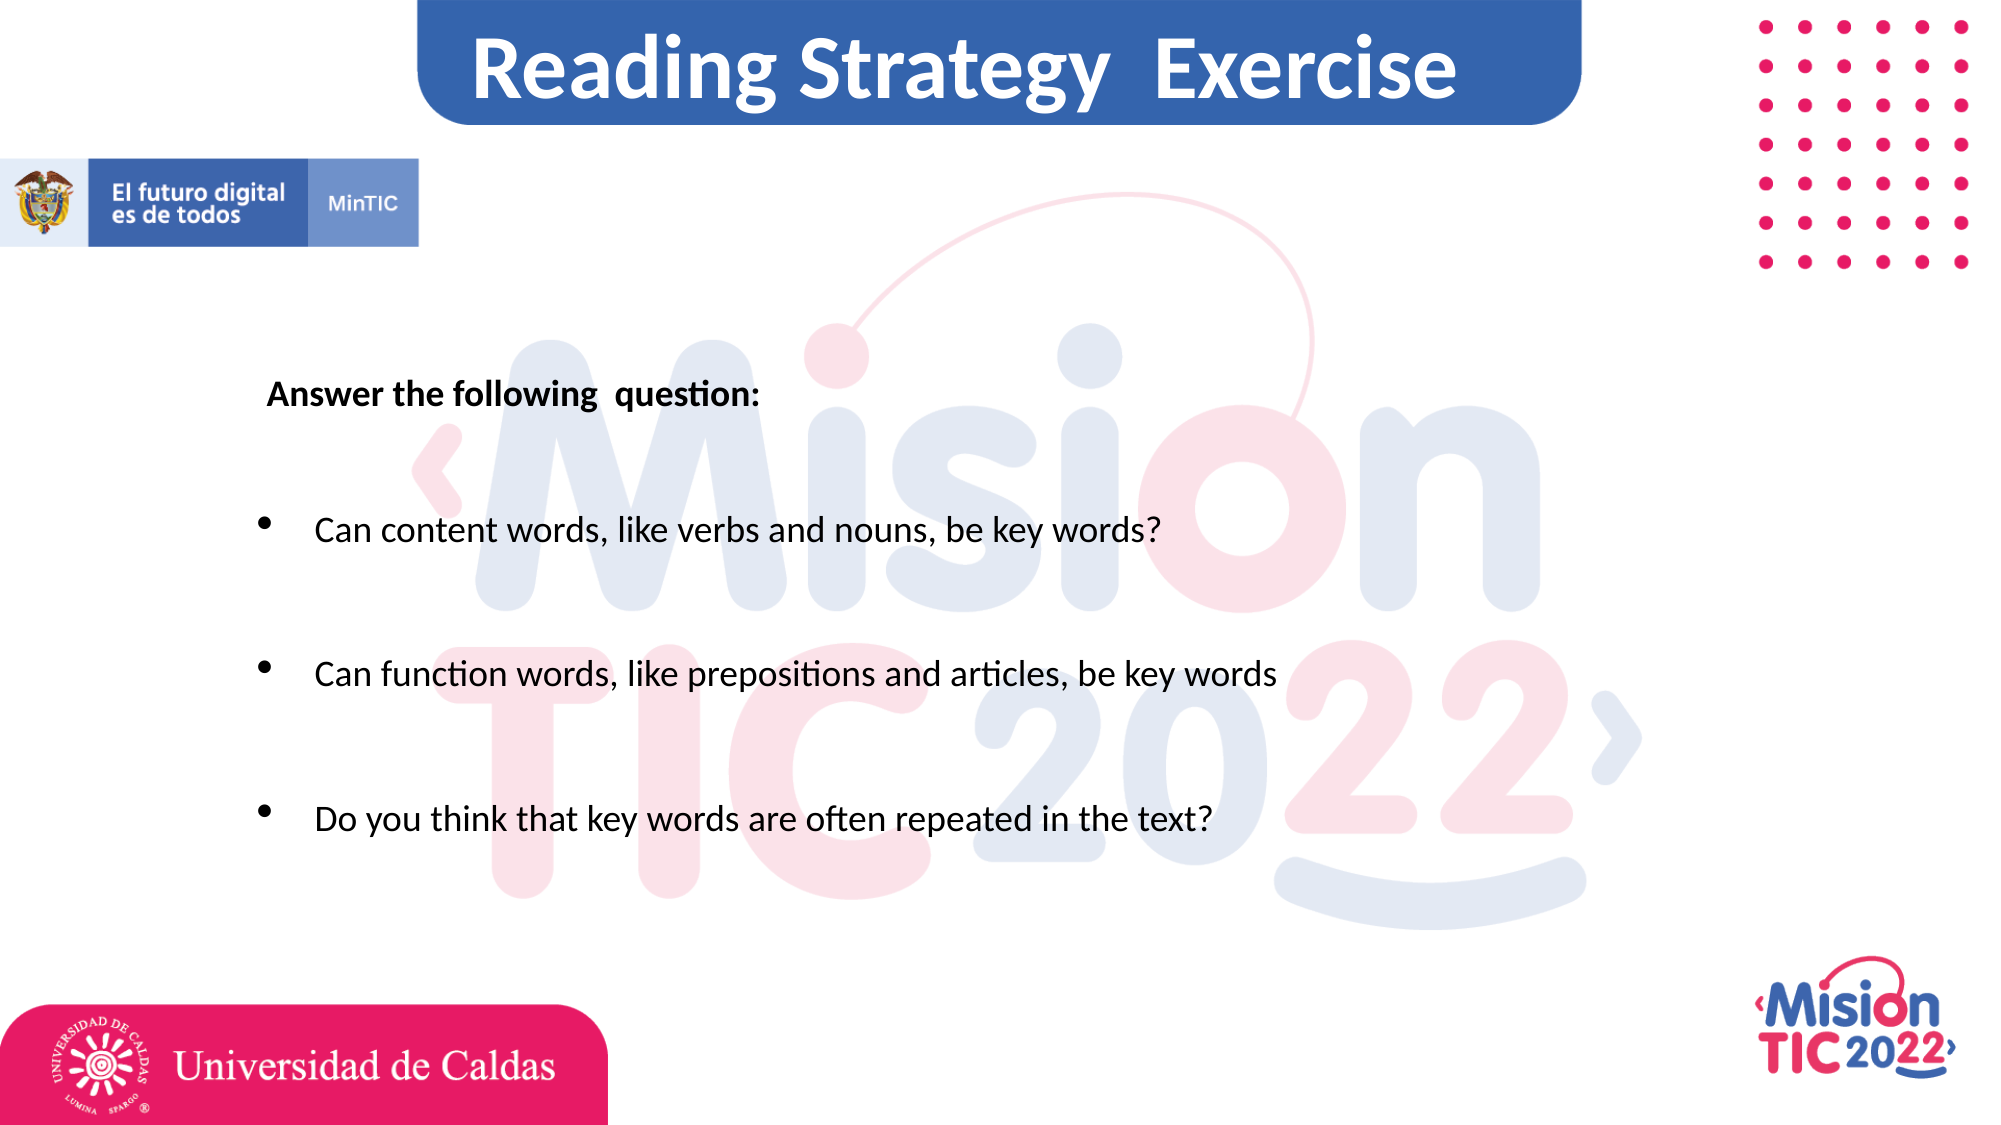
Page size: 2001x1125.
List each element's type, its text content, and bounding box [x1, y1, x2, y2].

text_box Answer the following question: Can content words, like verbs and nouns, be key words? Can function words, like prepositions and articles, be key words Do you think that key words are often repeated in the text? [243, 354, 1689, 846]
picture [0, 0, 2000, 1125]
text_box Reading Strategy Exercise [456, 0, 1476, 125]
